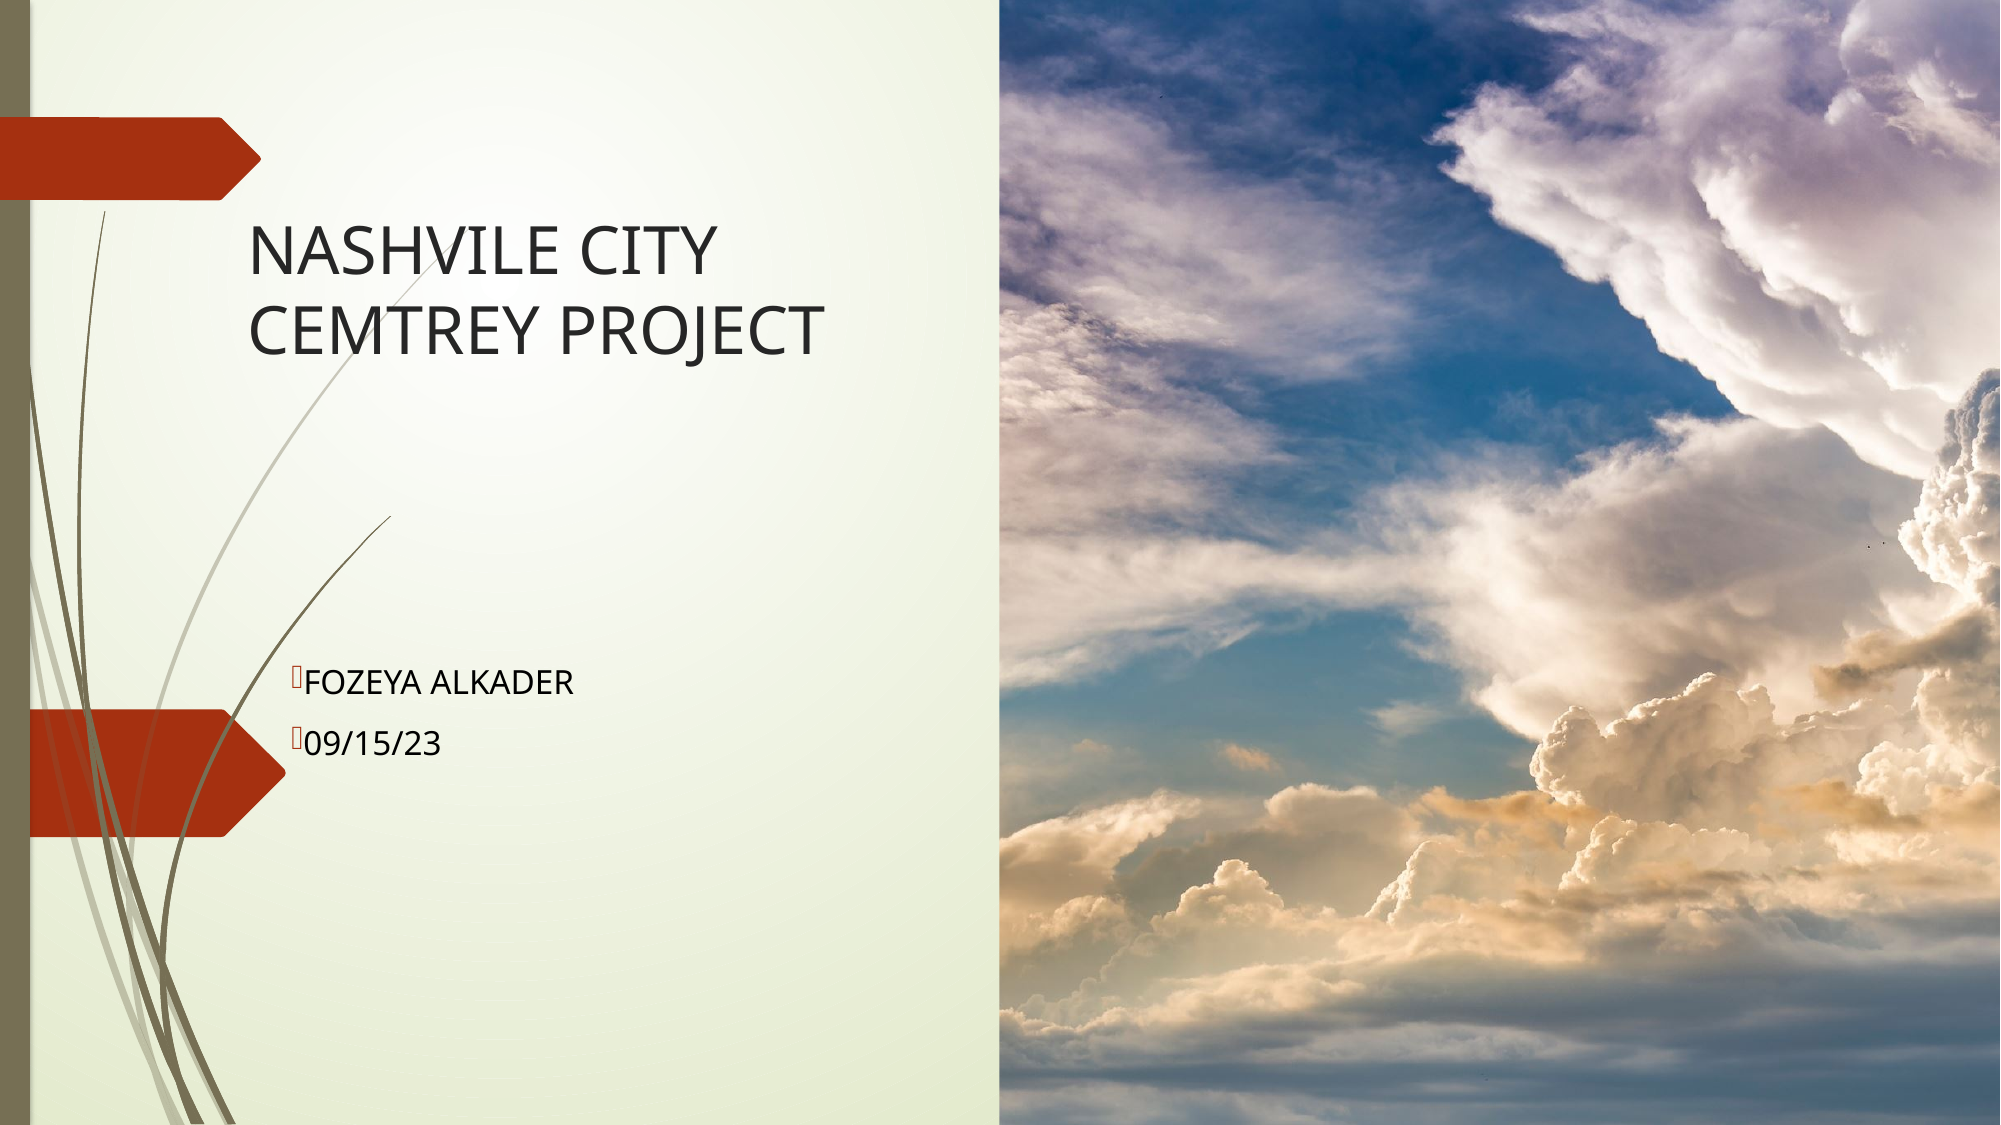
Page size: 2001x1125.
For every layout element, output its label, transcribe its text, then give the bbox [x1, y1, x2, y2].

subtitle FOZEYA ALKADER 09/15/23 [472, 350, 956, 970]
title NASHVILE CITY CEMTREY PROJECT [472, 200, 956, 350]
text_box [395, 37, 468, 1125]
picture [999, 0, 2000, 1125]
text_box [4, 0, 392, 1125]
